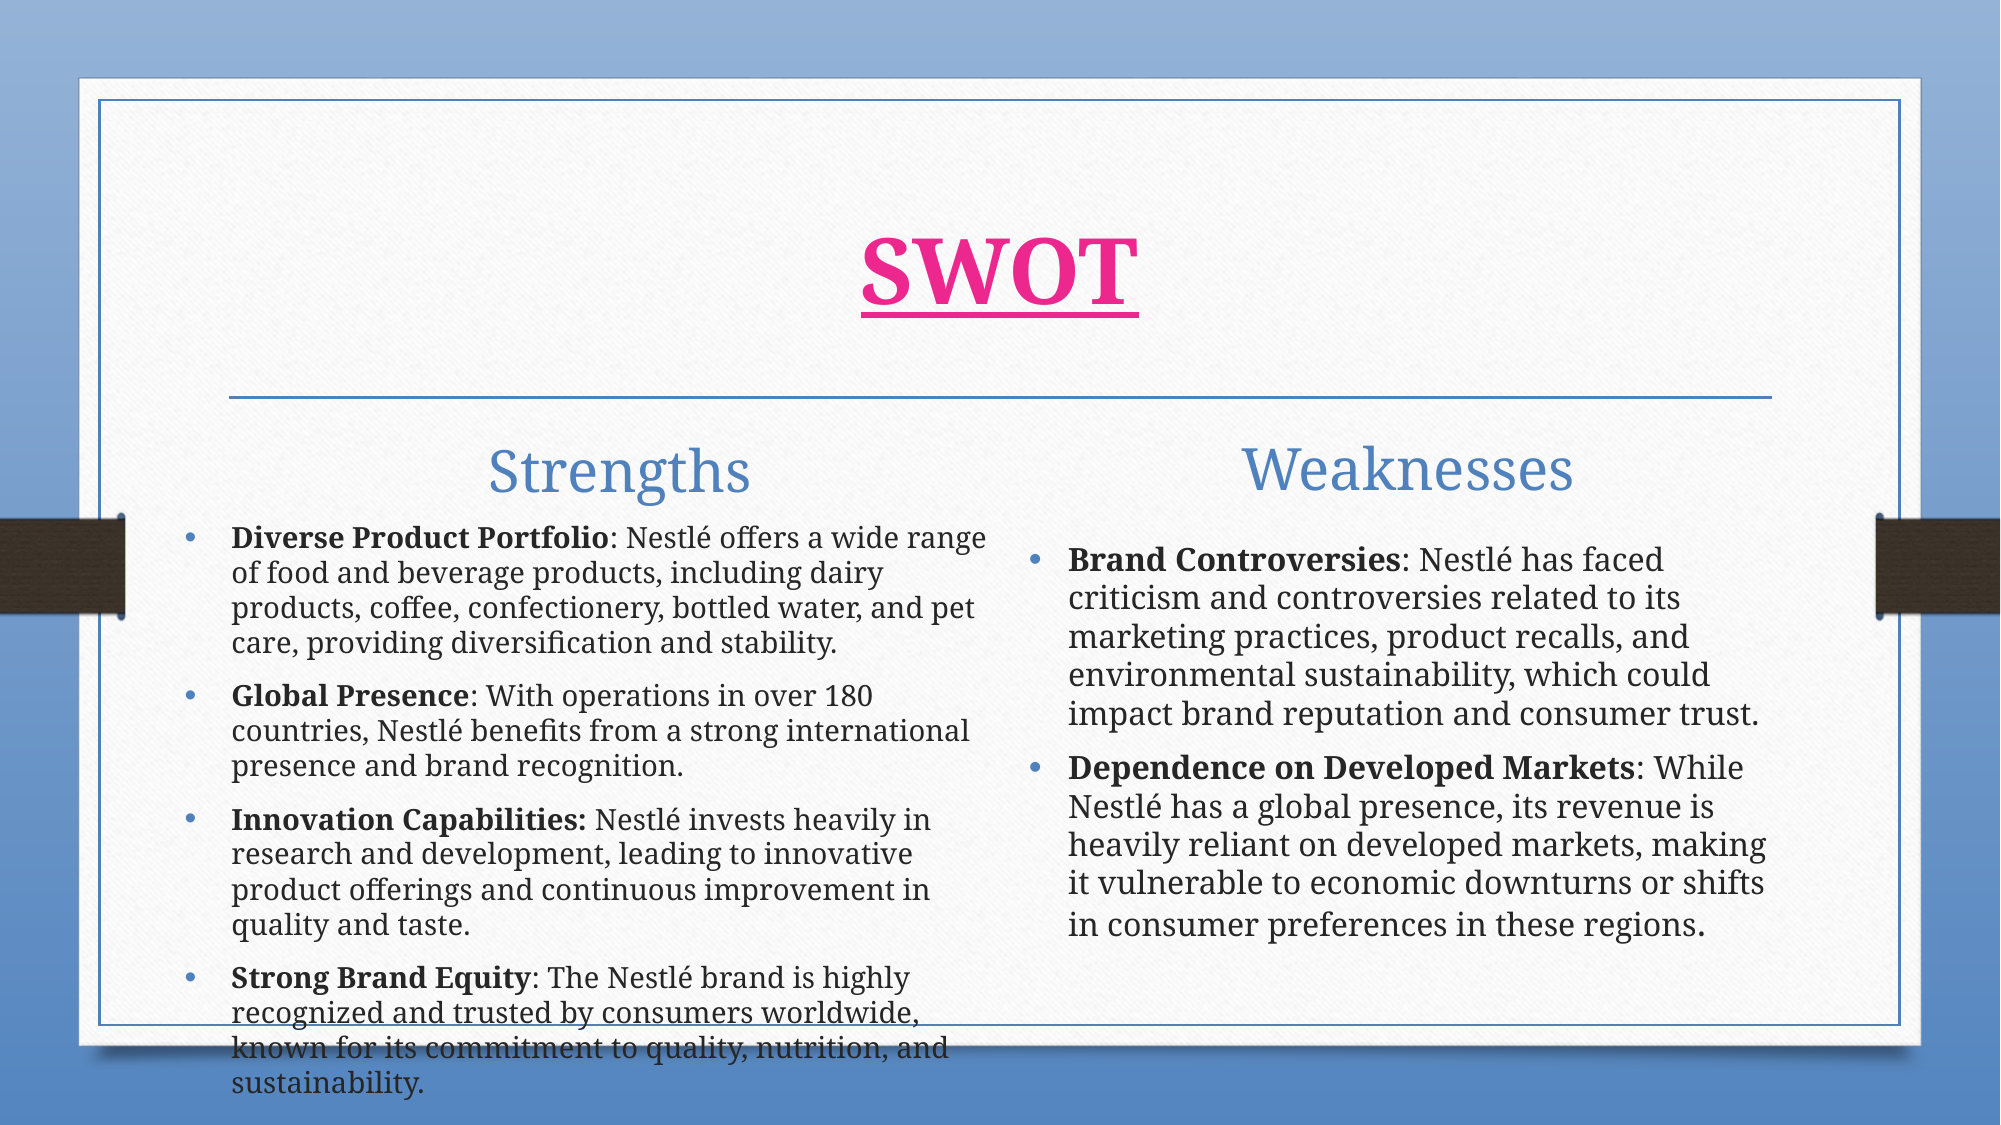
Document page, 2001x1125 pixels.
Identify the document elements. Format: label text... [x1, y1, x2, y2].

list Brand Controversies: Nestlé has faced criticism and controversies related to its marketing practices, product recalls, and environmental sustainability, which could impact brand reputation and consumer trust. Dependence on Developed Markets: While Nestlé has a global presence, its revenue is heavily reliant on developed markets, making it vulnerable to economic downturns or shifts in consumer preferences in these regions. [1013, 532, 1788, 964]
list Weaknesses [1225, 414, 2000, 510]
title SWOT [212, 161, 1788, 375]
list Diverse Product Portfolio: Nestlé offers a wide range of food and beverage products, including dairy products, coffee, confectionery, bottled water, and pet care, providing diversification and stability. Global Presence: With operations in over 180 countries, Nestlé benefits from a strong international presence and brand recognition. Innovation Capabilities: Nestlé invests heavily in research and development, leading to innovative product offerings and continuous improvement in quality and taste. Strong Brand Equity: The Nestlé brand is highly recognized and trusted by consumers worldwide, known for its commitment to quality, nutrition, and sustainability. [169, 511, 1023, 1086]
picture [0, 0, 2001, 1125]
list Strengths [473, 417, 1248, 512]
